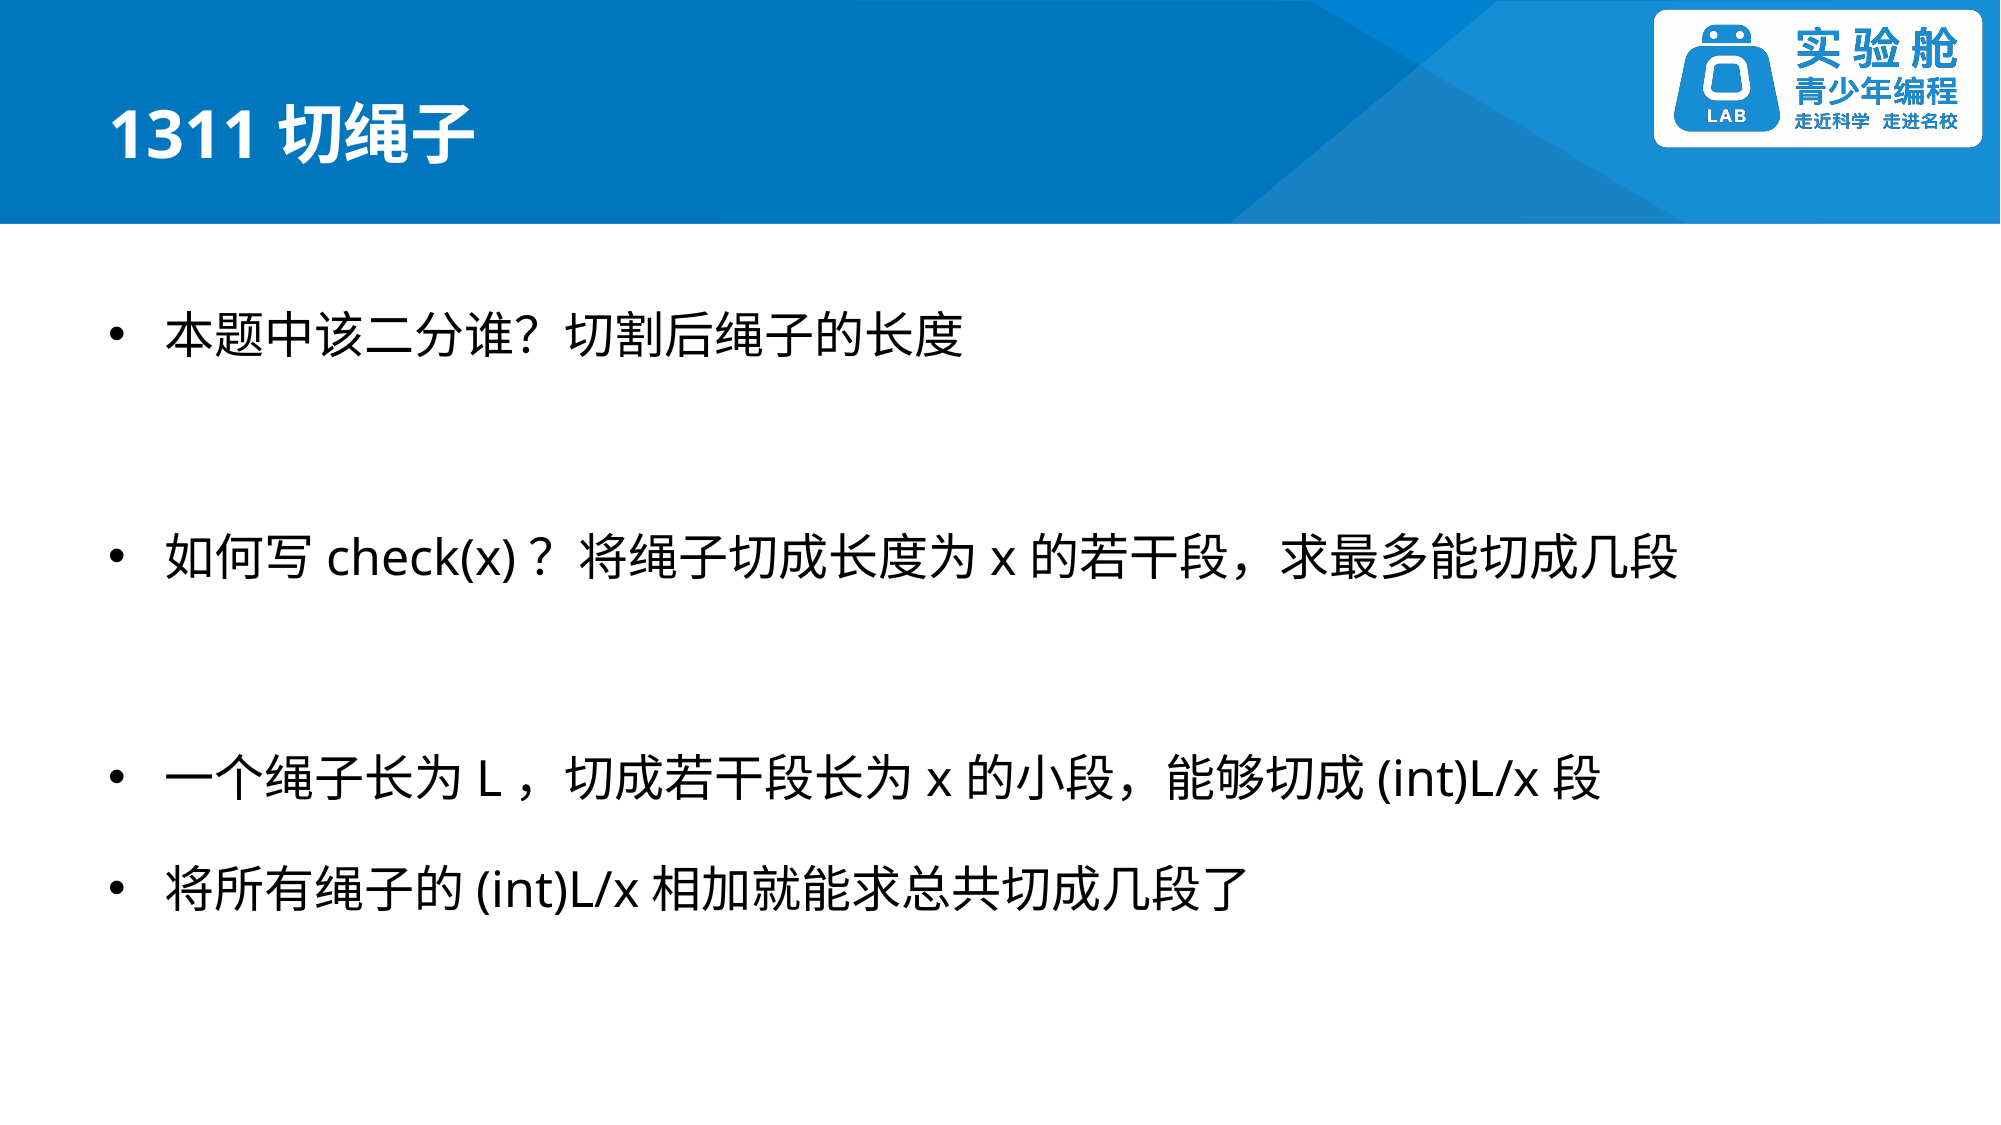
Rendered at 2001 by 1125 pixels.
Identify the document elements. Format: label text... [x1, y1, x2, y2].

list 1311切绳子 [93, 93, 1547, 186]
picture [1638, 0, 2000, 160]
list 本题中该二分谁？切割后绳子的长度 如何写check(x)？将绳子切成长度为x的若干段，求最多能切成几段 一个绳子长为L，切成若干段长为x的小段，能够切成(int)L/x段 将所有绳子的(int)L/x相加就能求总共切成几段了 [93, 265, 1904, 1031]
